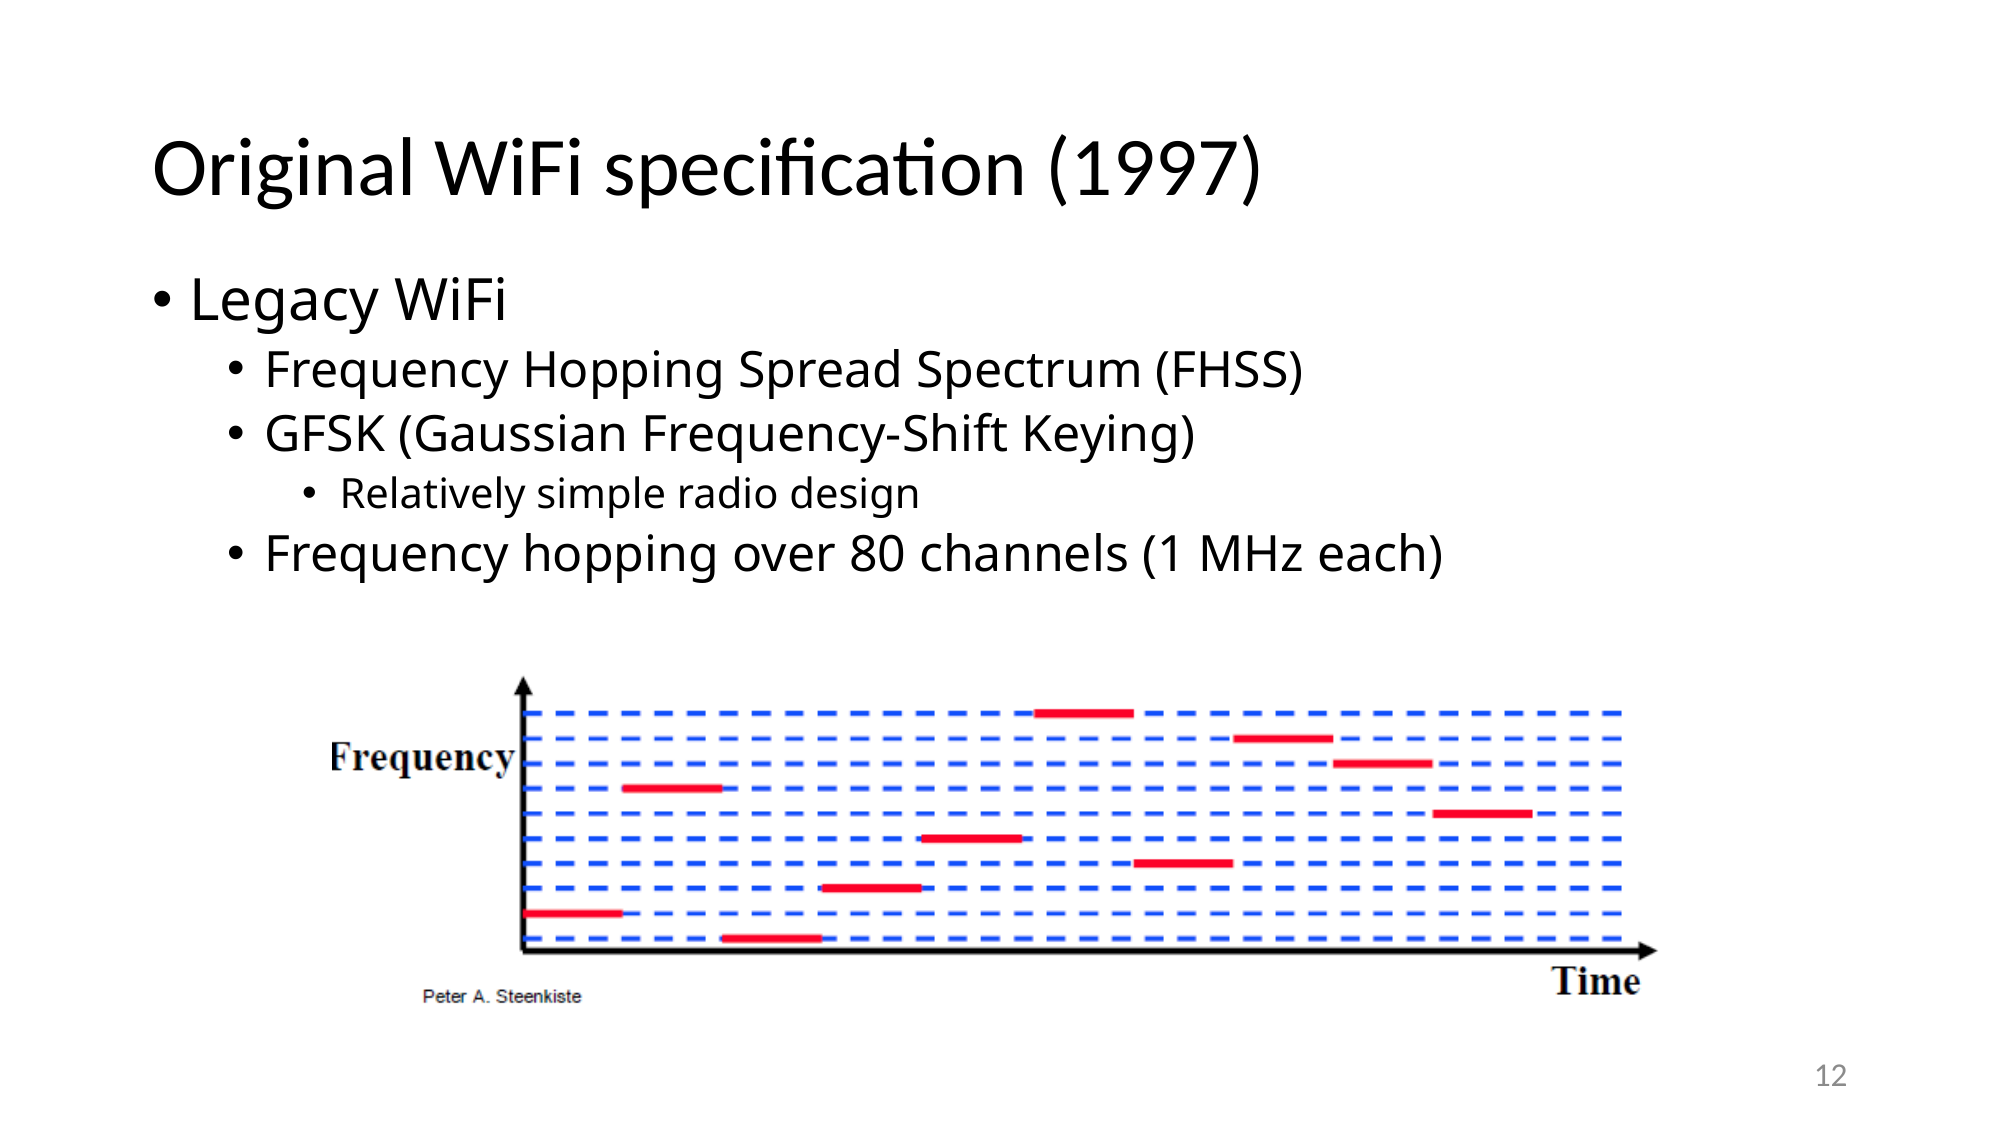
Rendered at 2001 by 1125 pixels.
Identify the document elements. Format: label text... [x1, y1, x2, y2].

title Original WiFi specification (1997) [137, 59, 1863, 263]
slide_number 12 [1412, 1042, 1863, 1103]
picture [332, 660, 1668, 1013]
list Legacy WiFi Frequency Hopping Spread Spectrum (FHSS) GFSK (Gaussian Frequency-Shift Keying) Relatively simple radio design Frequency hopping over 80 channels (1 MHz each) [137, 263, 1863, 977]
